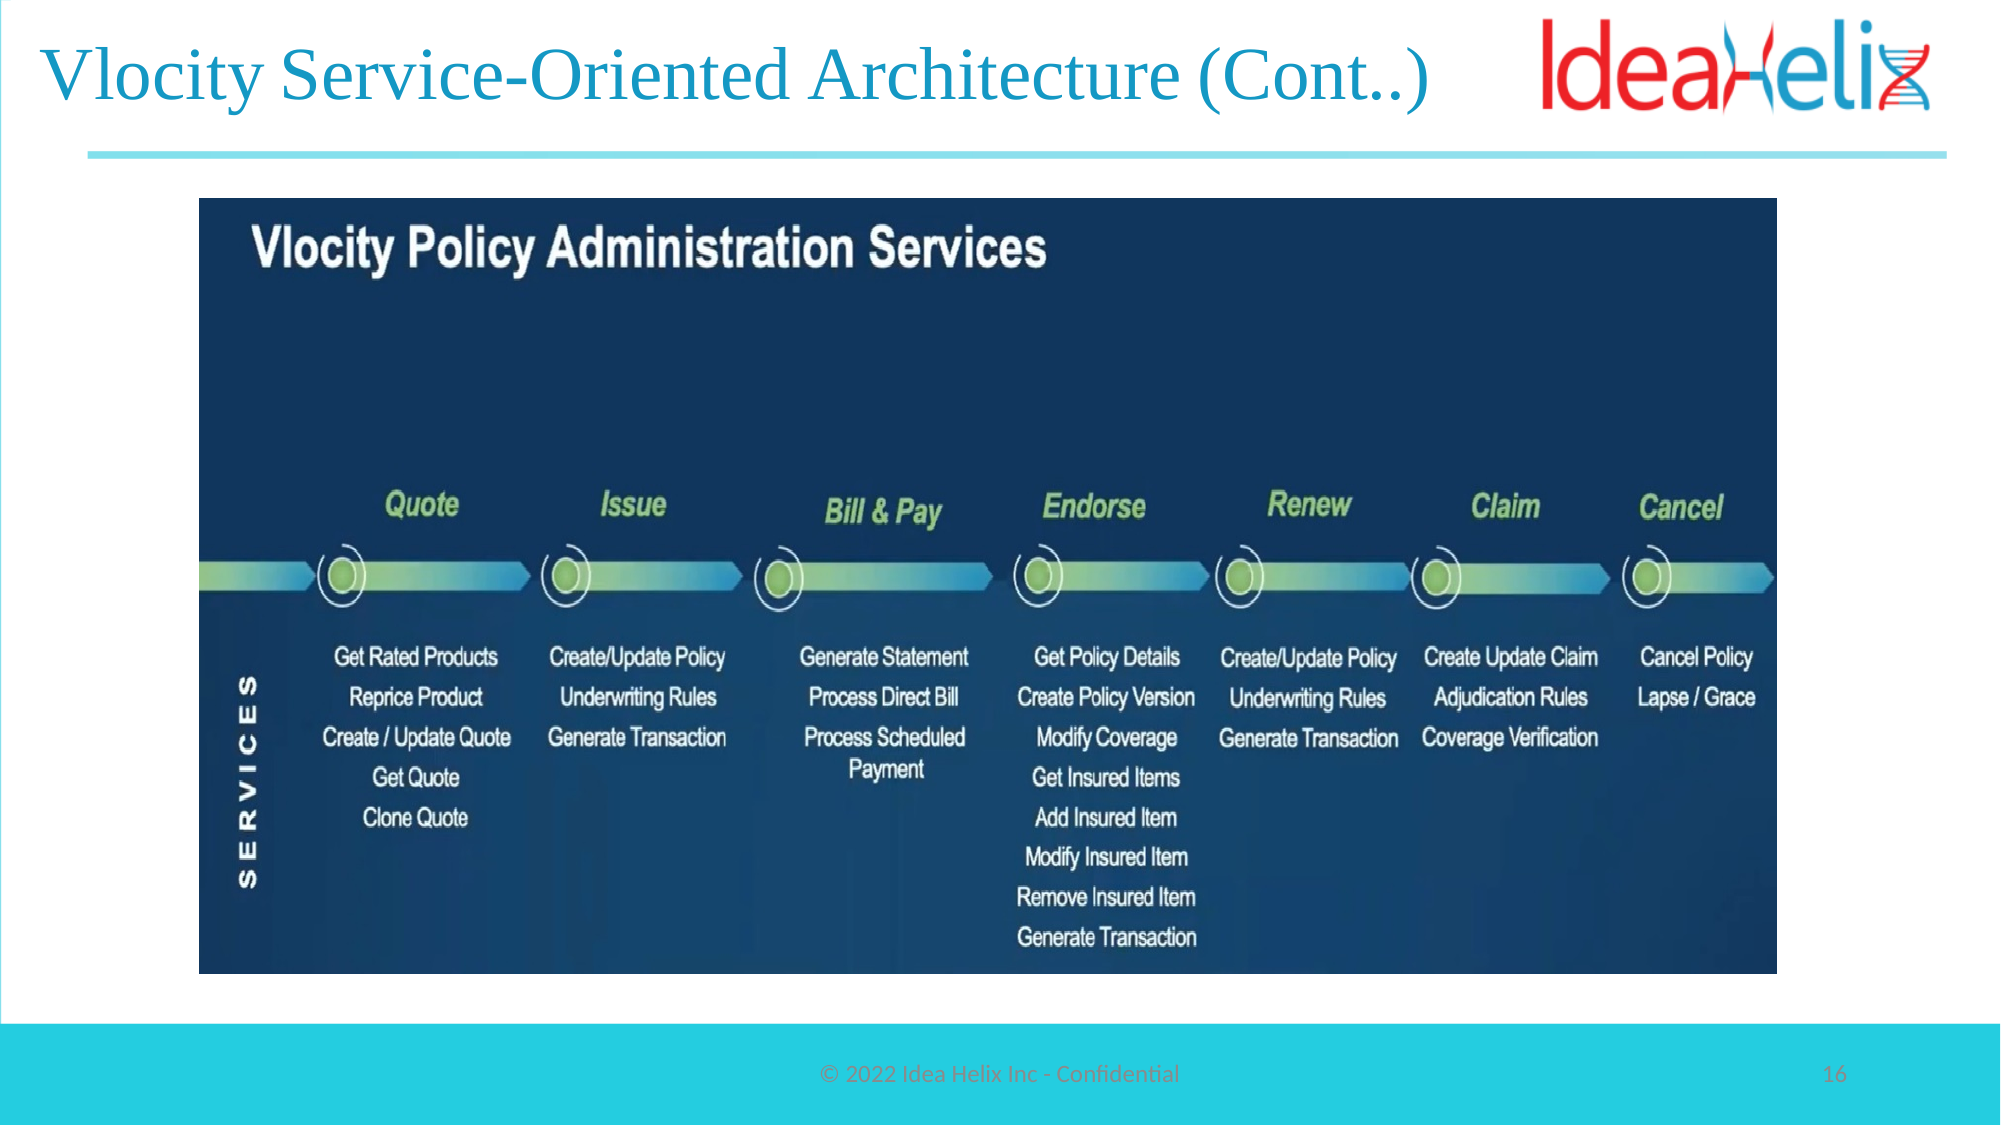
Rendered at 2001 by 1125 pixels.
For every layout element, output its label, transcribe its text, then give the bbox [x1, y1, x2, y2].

picture [0, 0, 2001, 1125]
slide_number 16 [1412, 1042, 1863, 1103]
footer © 2022 Idea Helix Inc - Confidential [662, 1042, 1338, 1103]
title Vlocity Service-Oriented Architecture (Cont..) [24, 0, 1571, 150]
list [54, 195, 1974, 994]
